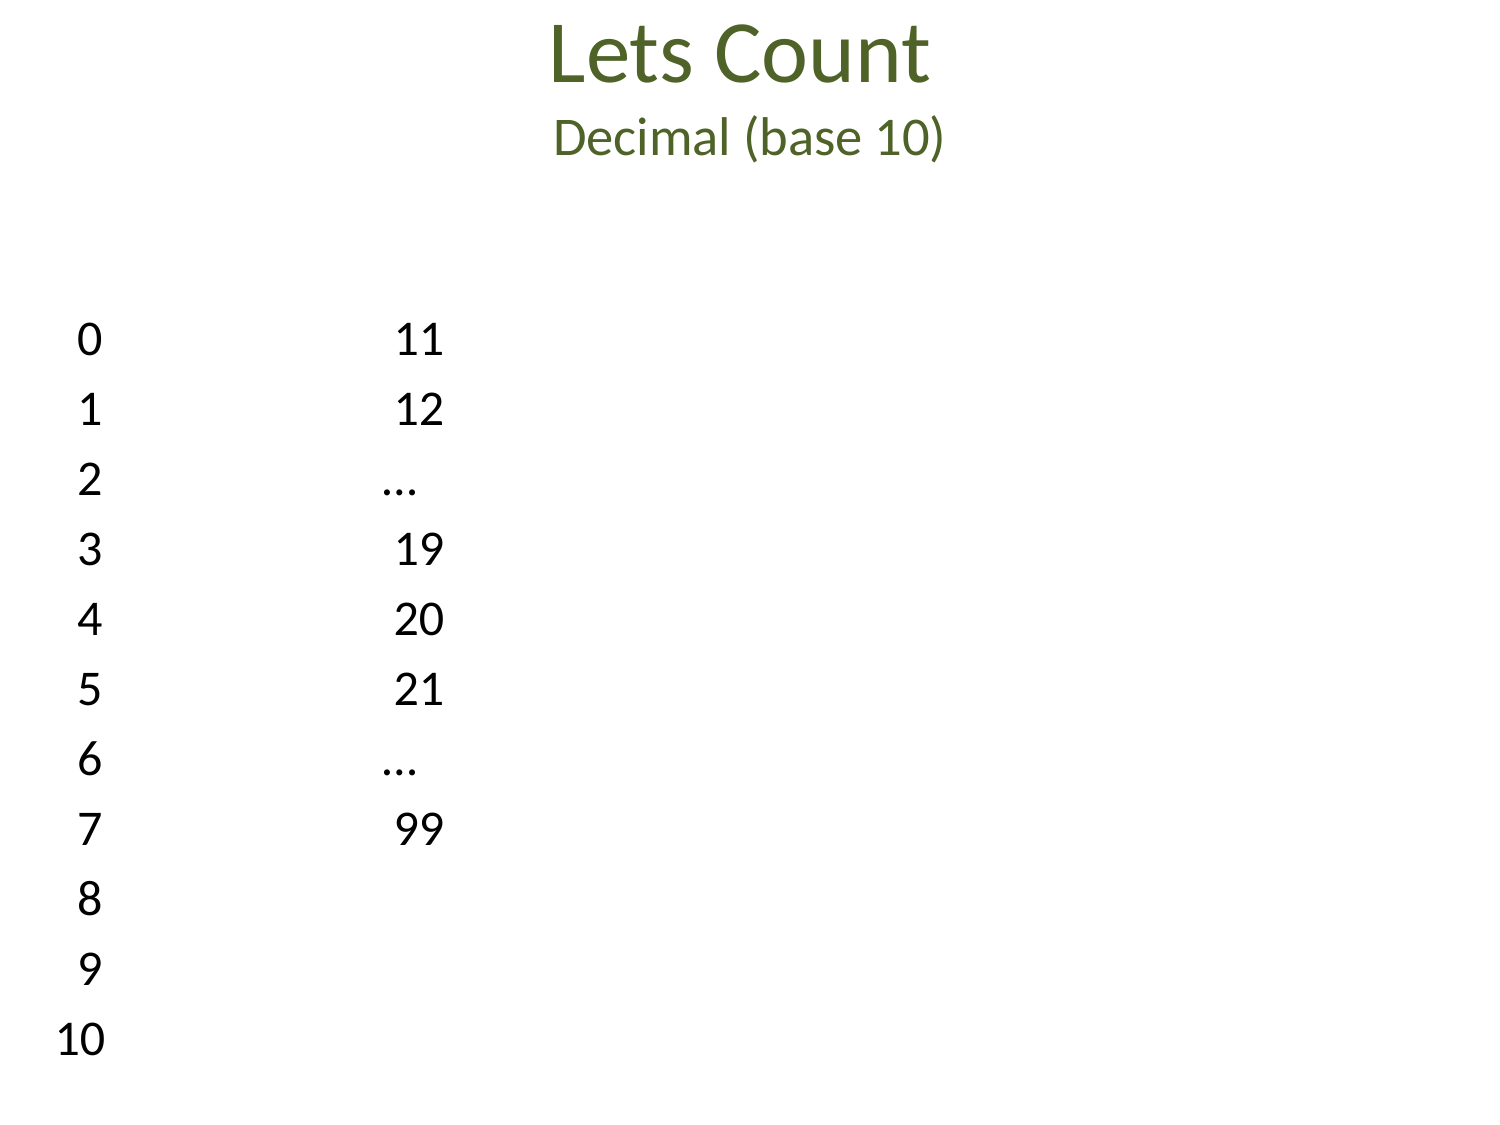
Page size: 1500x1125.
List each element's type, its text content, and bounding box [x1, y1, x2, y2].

list 0 1 2 3 4 5 6 7 8 9 10 [0, 297, 325, 1125]
title Lets Count Decimal (base 10) [75, 0, 1425, 174]
text_box 11 12 … 19 20 21 … 99 [281, 297, 732, 863]
